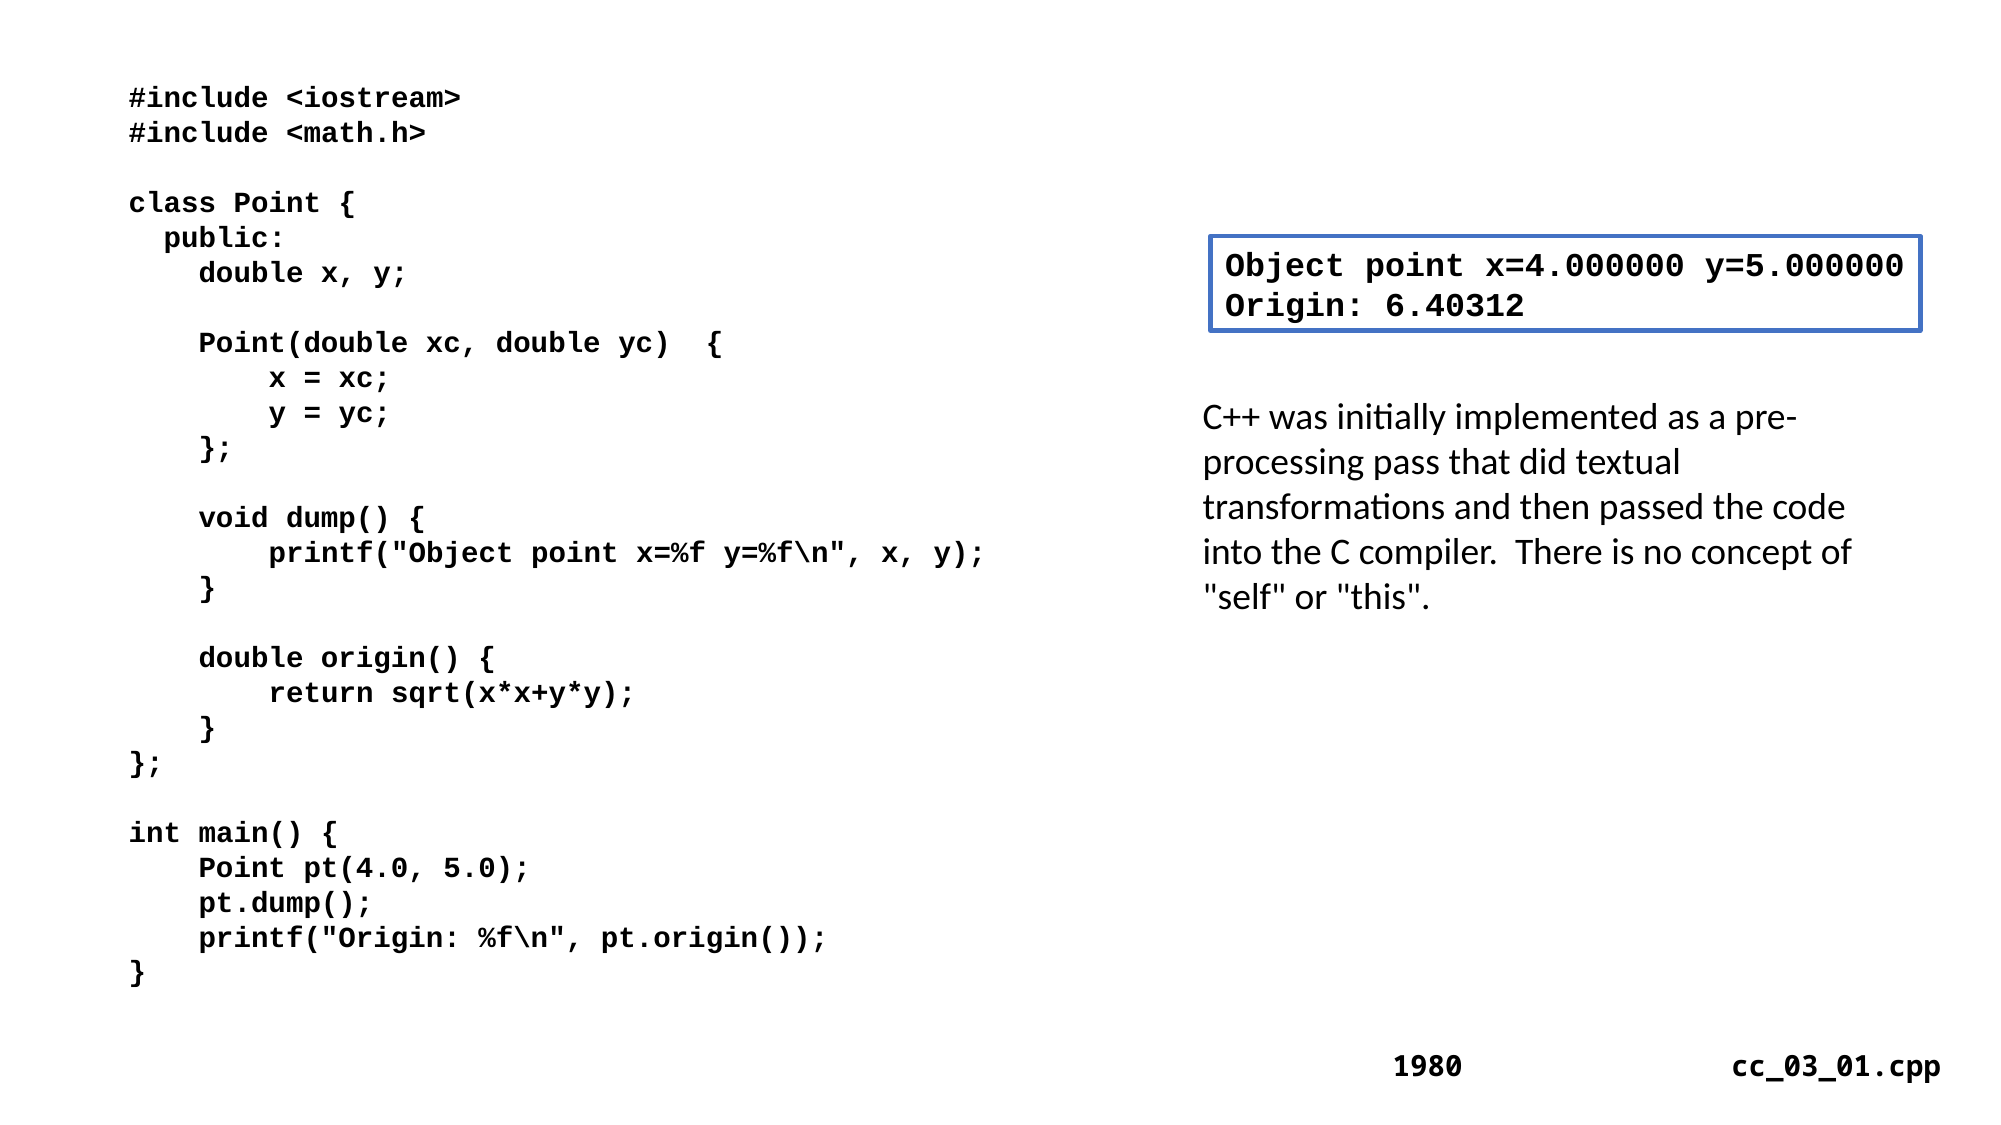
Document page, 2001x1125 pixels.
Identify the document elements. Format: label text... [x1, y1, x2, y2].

text_box #include <iostream> #include <math.h> class Point { public: double x, y; Point(double xc, double yc) { x = xc; y = yc; }; void dump() { printf("Object point x=%f y=%f\n", x, y); } double origin() { return sqrt(x*x+y*y); } }; int main() { Point pt(4.0, 5.0); pt.dump(); printf("Origin: %f\n", pt.origin()); } [113, 71, 1002, 996]
text_box Object point x=4.000000 y=5.000000 Origin: 6.40312 [1210, 236, 1921, 331]
text_box 1980 [1377, 1039, 1652, 1090]
text_box cc_03_01.cpp [1716, 1039, 1990, 1090]
text_box C++ was initially implemented as a pre-processing pass that did textual transformations and then passed the code into the C compiler. There is no concept of "self" or "this". [1188, 384, 1925, 624]
